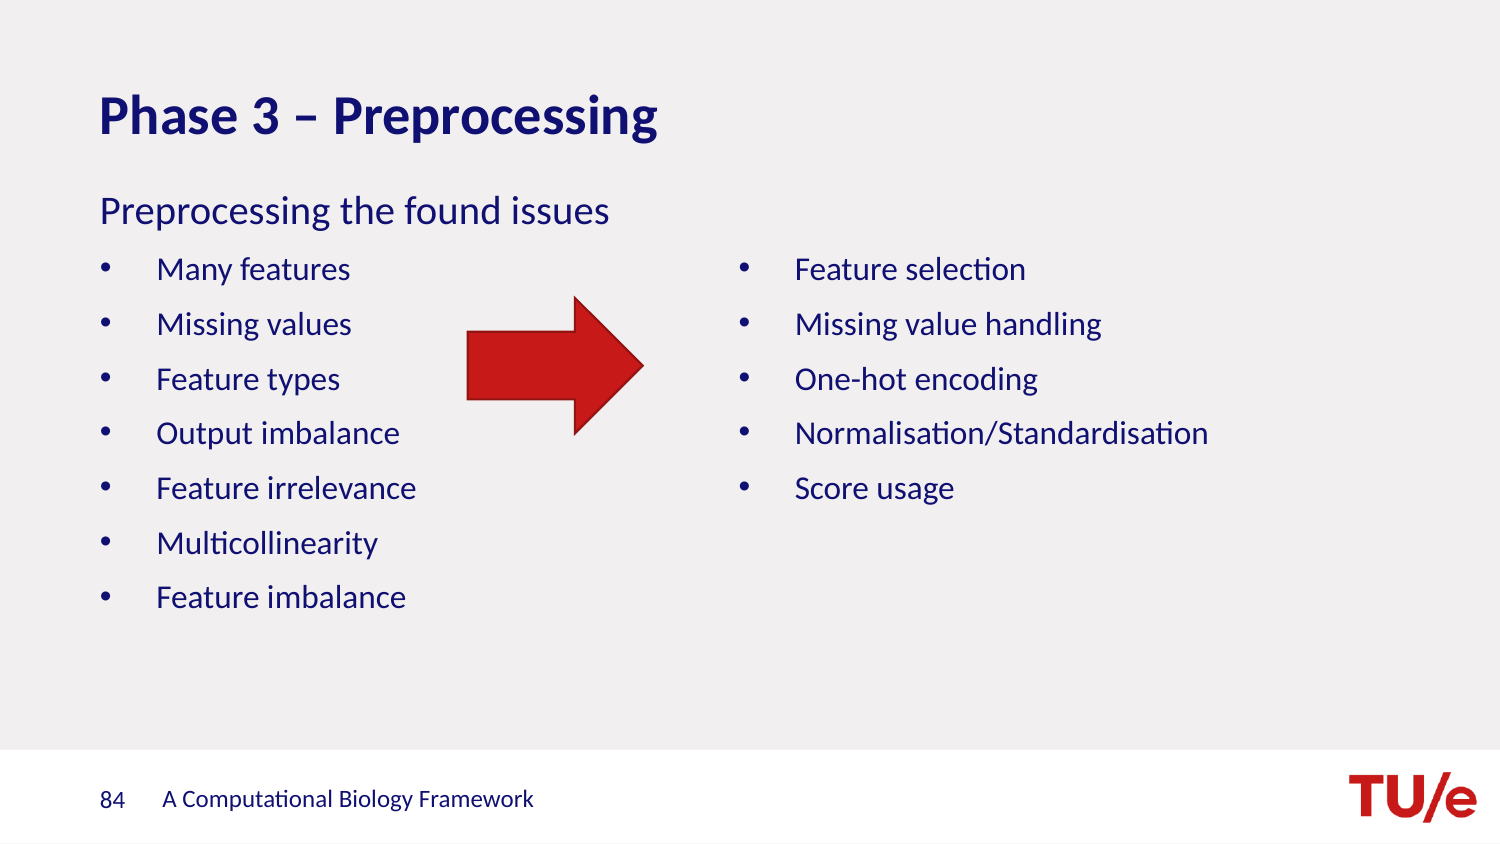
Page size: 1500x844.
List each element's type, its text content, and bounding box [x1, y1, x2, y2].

slide_number 84 [100, 783, 199, 841]
picture [1336, 759, 1489, 835]
list Preprocessing the found issues Many features Missing values Feature types Output imbalance Feature irrelevance Multicollinearity Feature imbalance [100, 194, 738, 750]
footer A Computational Biology Framework [162, 782, 1267, 841]
text_box Feature selection Missing value handling One-hot encoding Normalisation/Standardisation Score usage [738, 194, 1500, 750]
title Phase 3 – Preprocessing [99, 89, 1400, 154]
text_box [466, 295, 645, 436]
